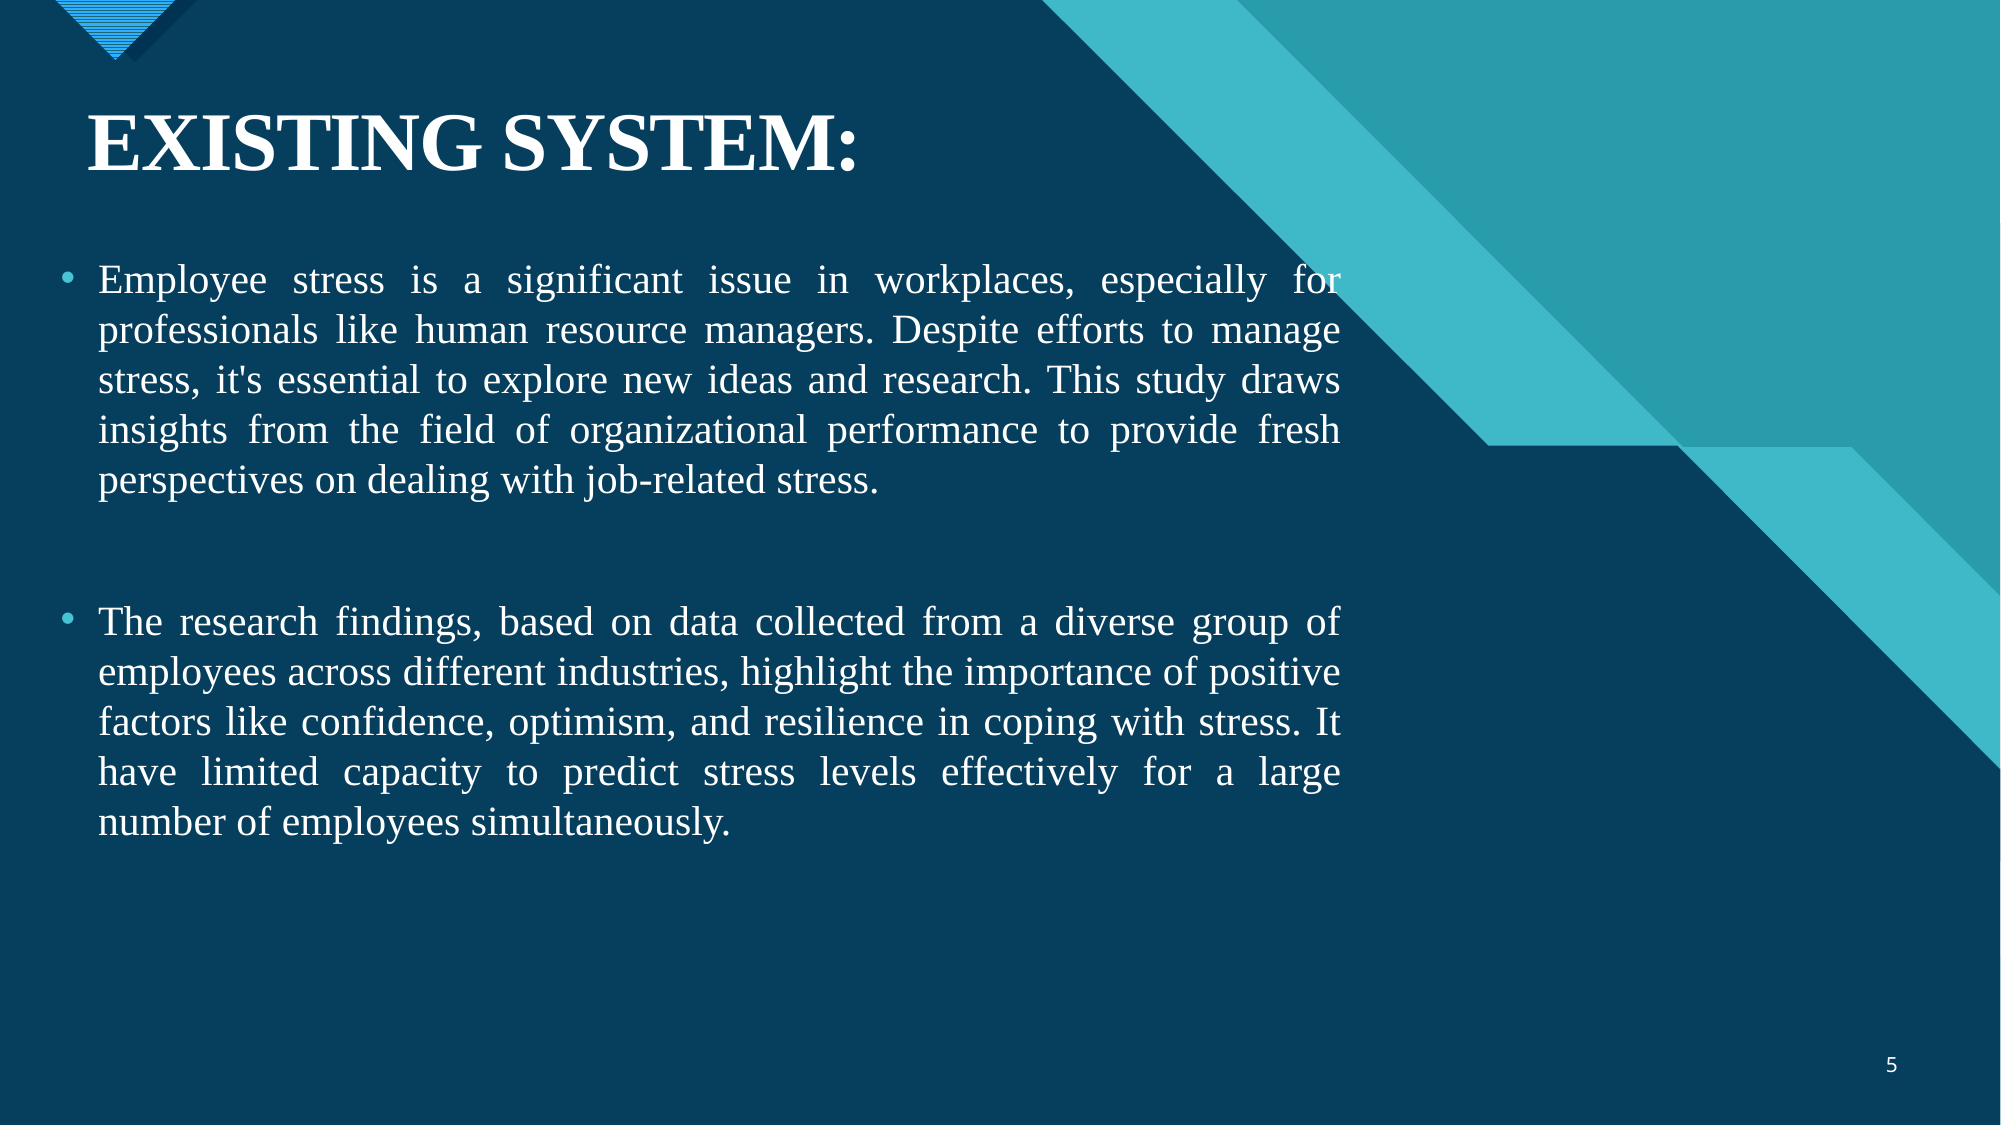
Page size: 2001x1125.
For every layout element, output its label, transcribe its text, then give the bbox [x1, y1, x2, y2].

list Employee stress is a significant issue in workplaces, especially for professionals like human resource managers. Despite efforts to manage stress, it's essential to explore new ideas and research. This study draws insights from the field of organizational performance to provide fresh perspectives on dealing with job-related stress. The research findings, based on data collected from a diverse group of employees across different industries, highlight the importance of positive factors like confidence, optimism, and resilience in coping with stress. It have limited capacity to predict stress levels effectively for a large number of employees simultaneously. [45, 244, 1358, 1017]
title EXISTING SYSTEM: [72, 91, 1913, 198]
slide_number 5 [1845, 1035, 1913, 1096]
